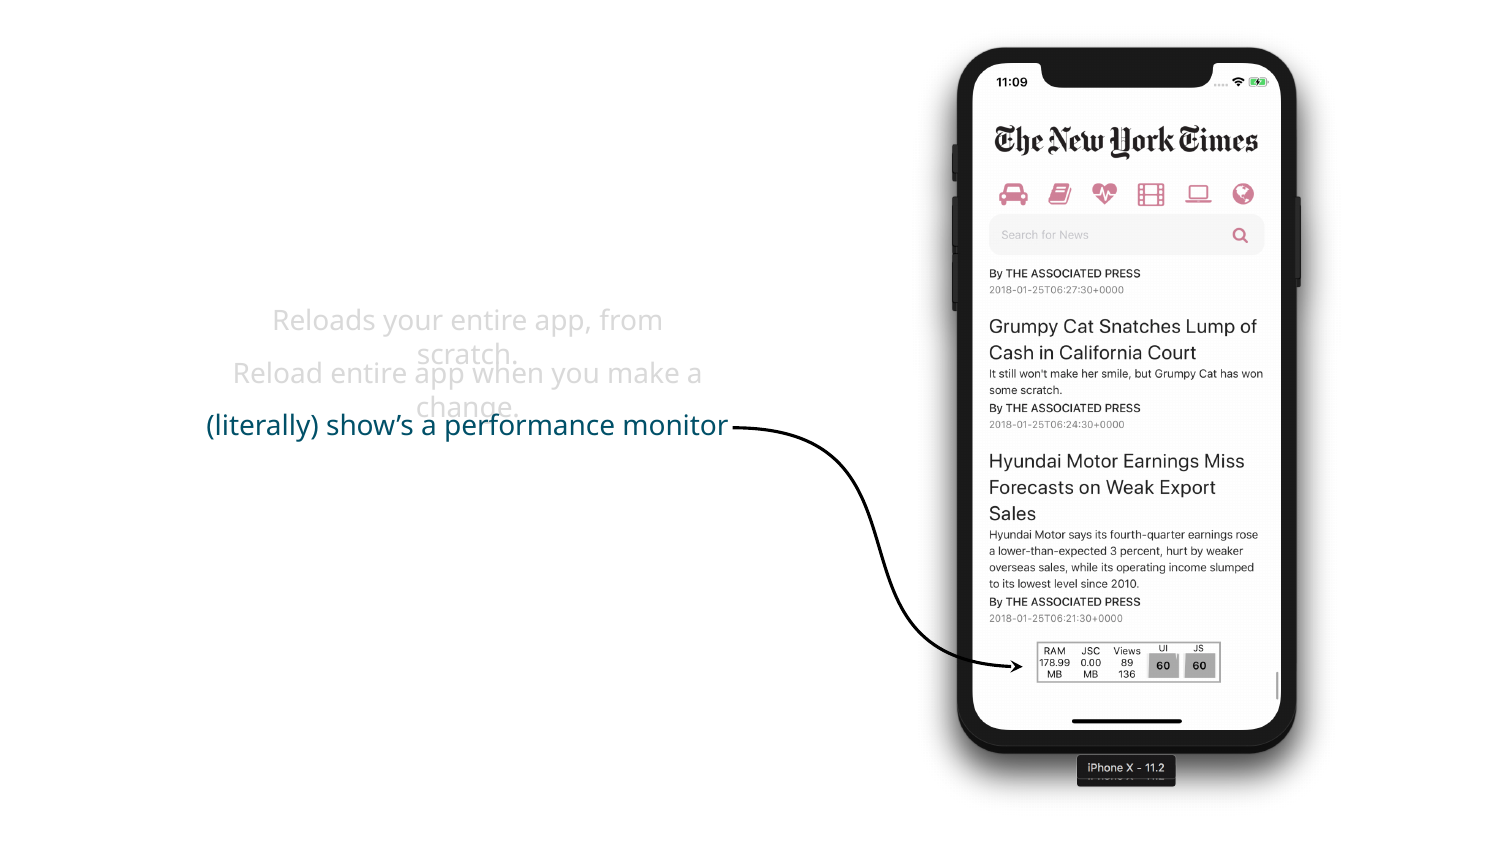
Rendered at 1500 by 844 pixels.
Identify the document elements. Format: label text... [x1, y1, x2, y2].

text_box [732, 427, 1023, 667]
text_box Reloads your entire app, from scratch. [207, 287, 729, 340]
text_box Reload entire app when you make a change. [168, 340, 768, 392]
text_box (literally) show’s a performance monitor [168, 392, 768, 455]
picture [901, 19, 1353, 822]
